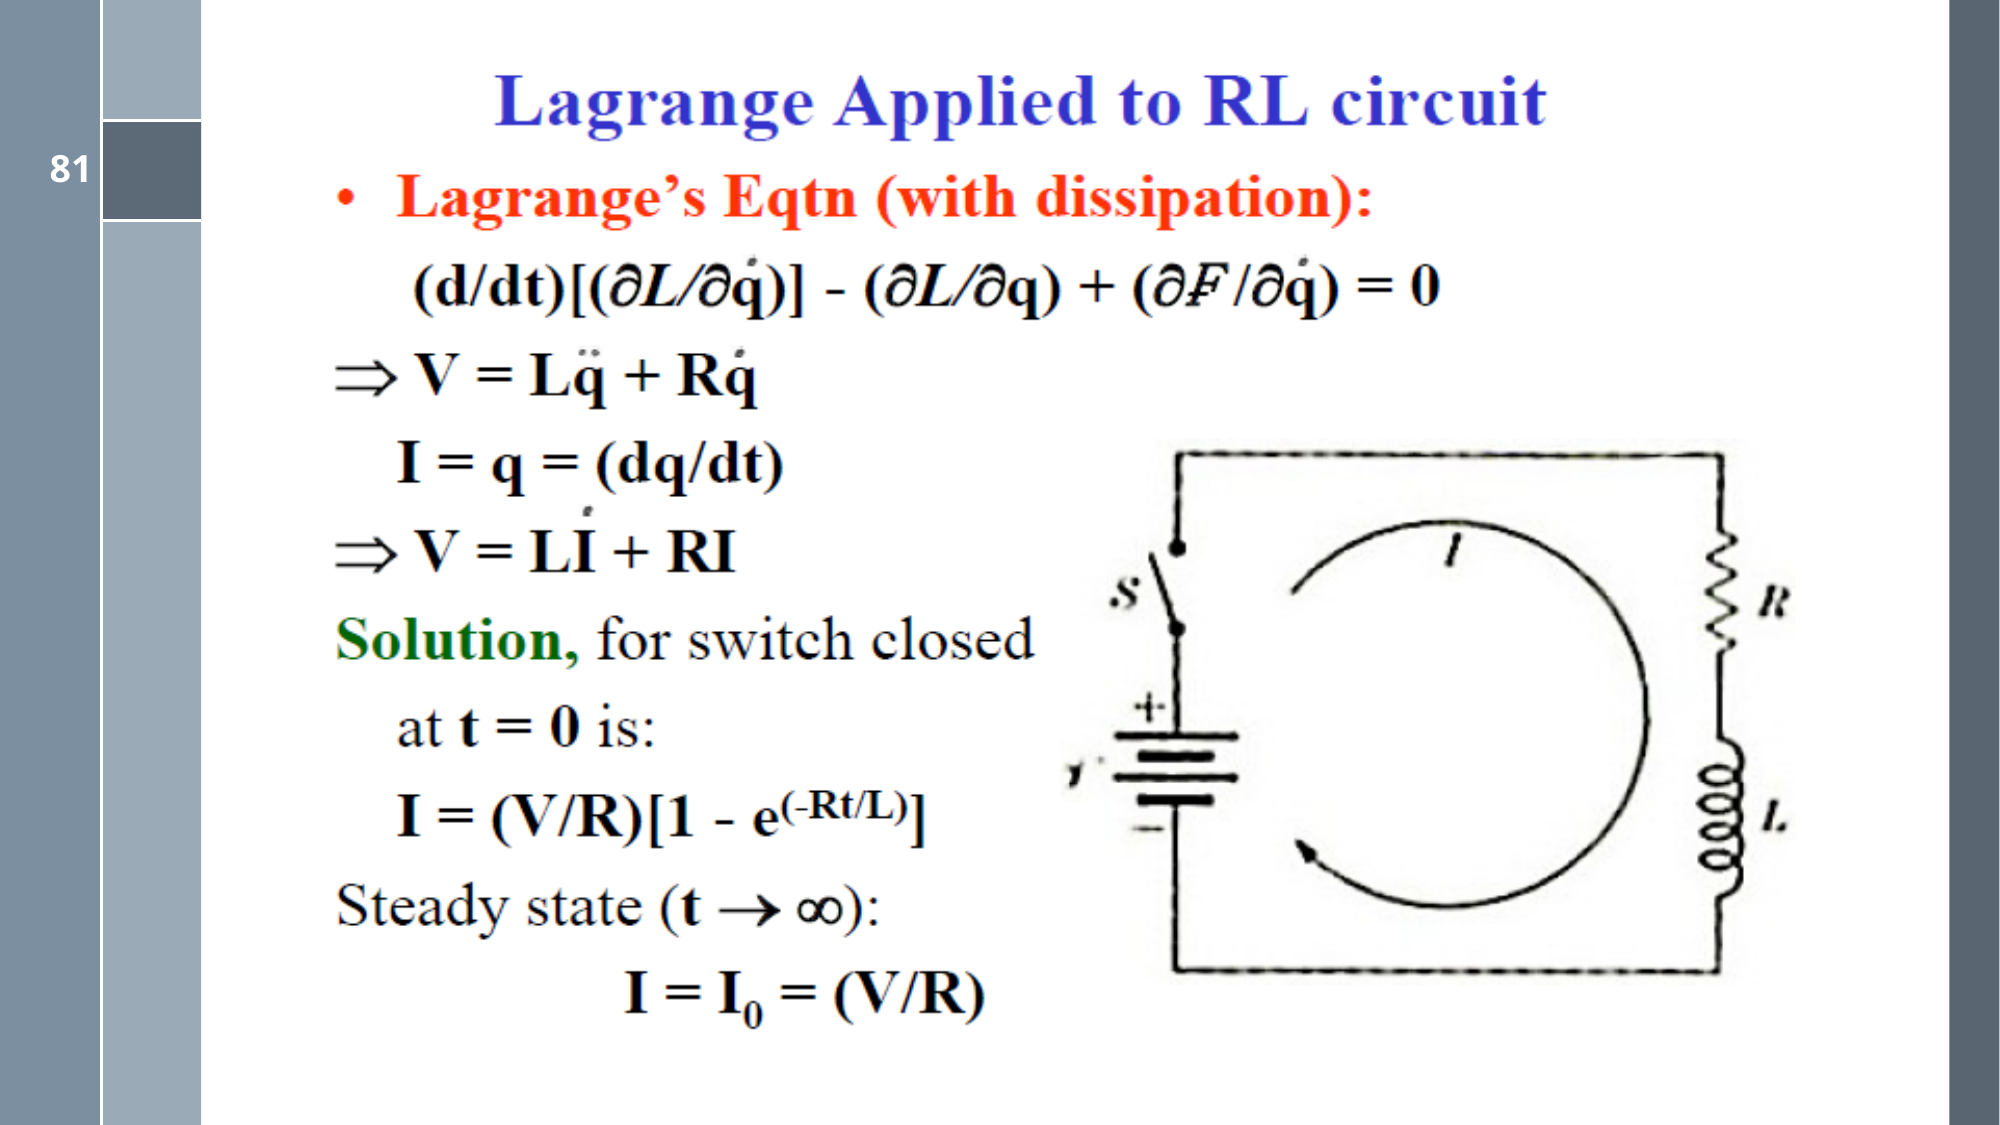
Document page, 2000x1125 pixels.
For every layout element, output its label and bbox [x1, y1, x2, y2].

picture [263, 62, 1825, 1075]
